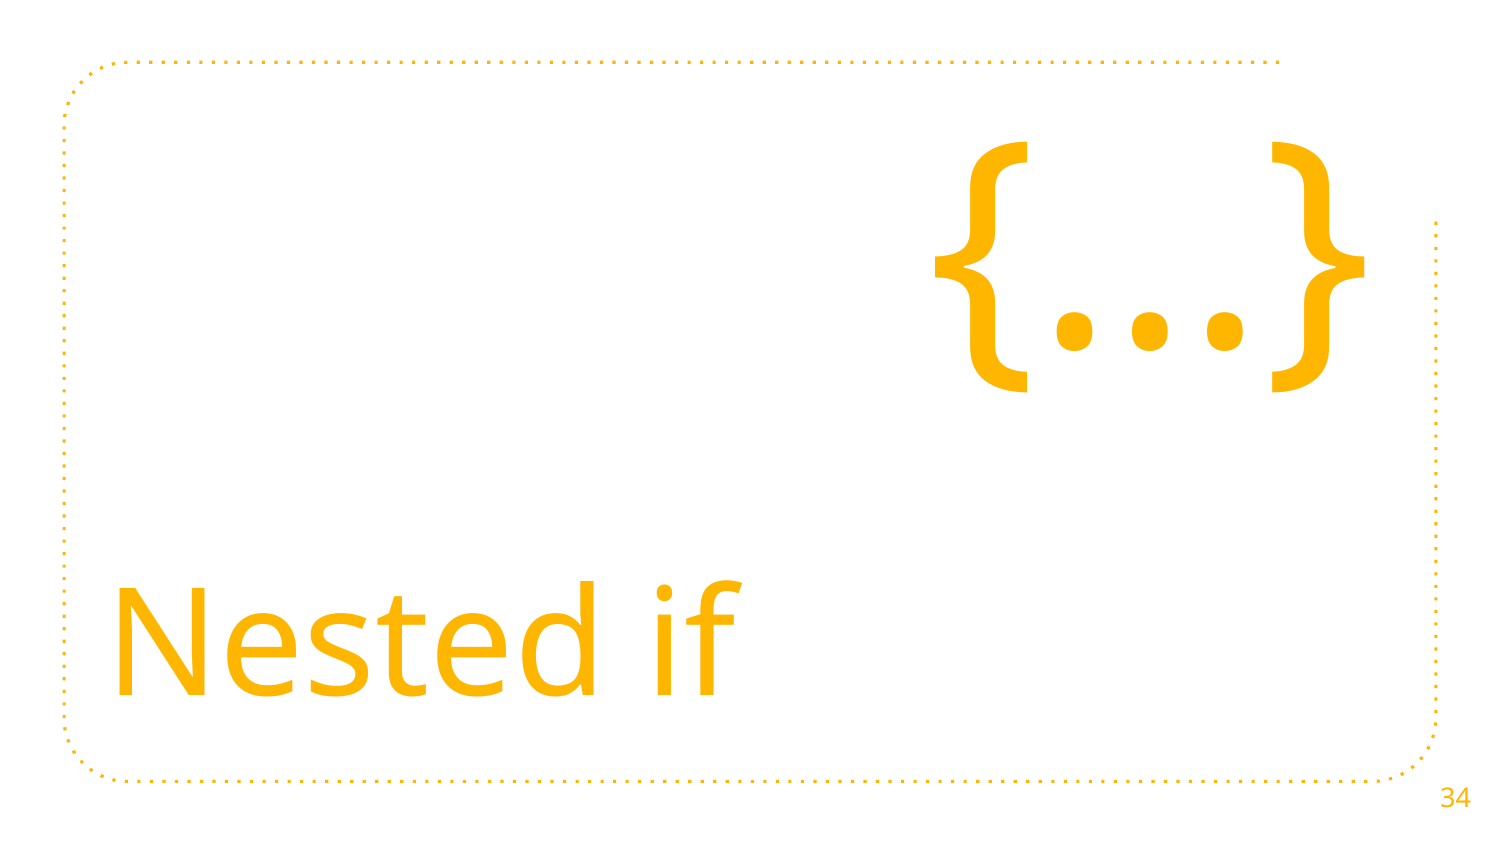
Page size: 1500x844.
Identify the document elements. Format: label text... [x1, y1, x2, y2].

title Nested if [90, 487, 942, 741]
slide_number 34 [1411, 753, 1500, 844]
text_box {…} [912, 44, 1434, 420]
